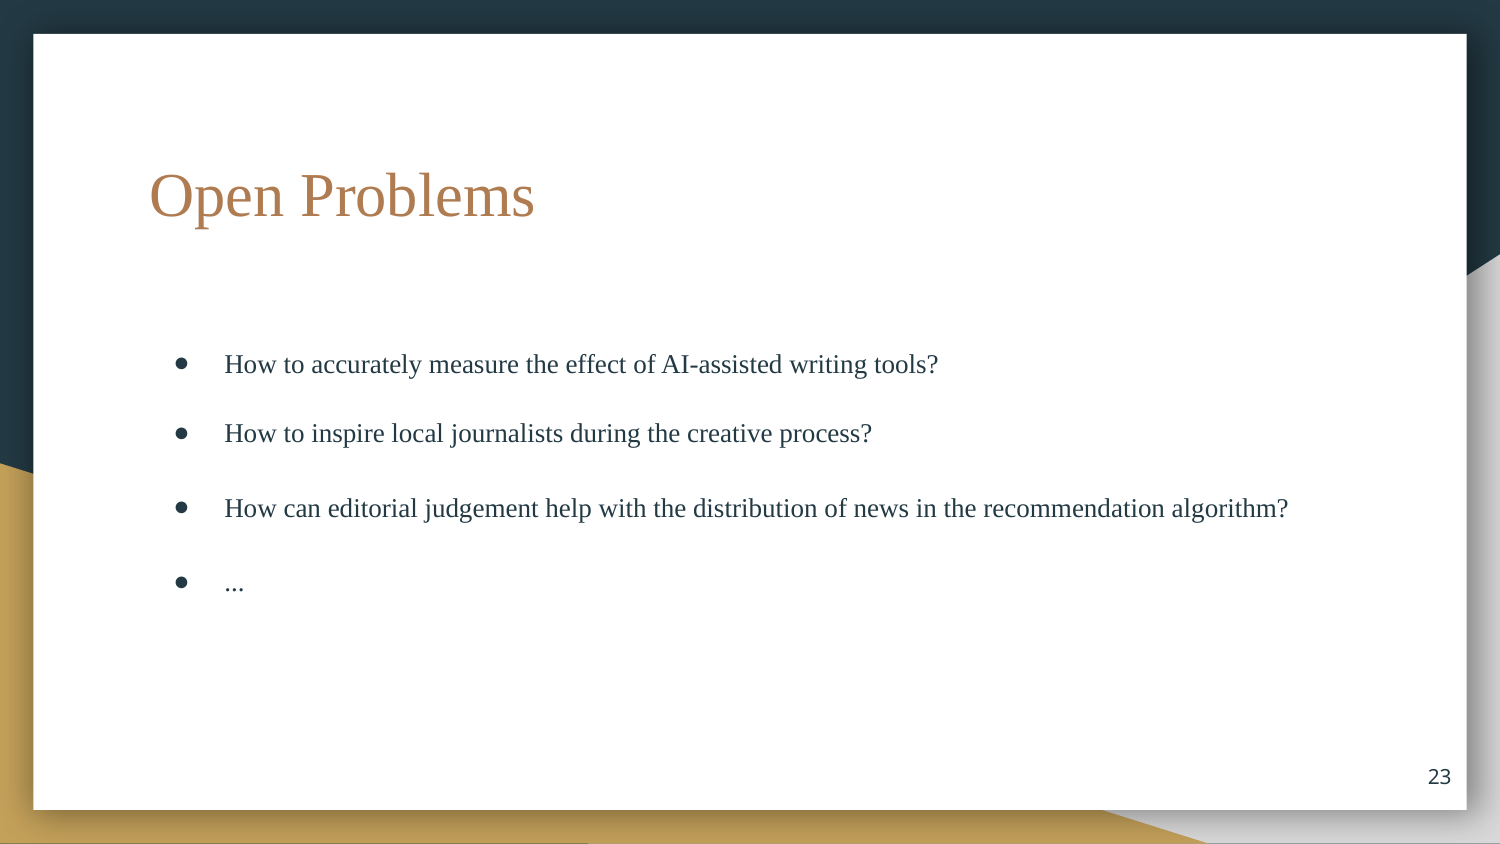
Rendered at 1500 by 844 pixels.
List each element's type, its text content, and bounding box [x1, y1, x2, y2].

title Open Problems [134, 138, 1366, 296]
list How to accurately measure the effect of AI-assisted writing tools? How to inspire local journalists during the creative process? How can editorial judgement help with the distribution of news in the recommendation algorithm? ... [134, 326, 1366, 729]
slide_number ‹#› [1376, 745, 1467, 810]
